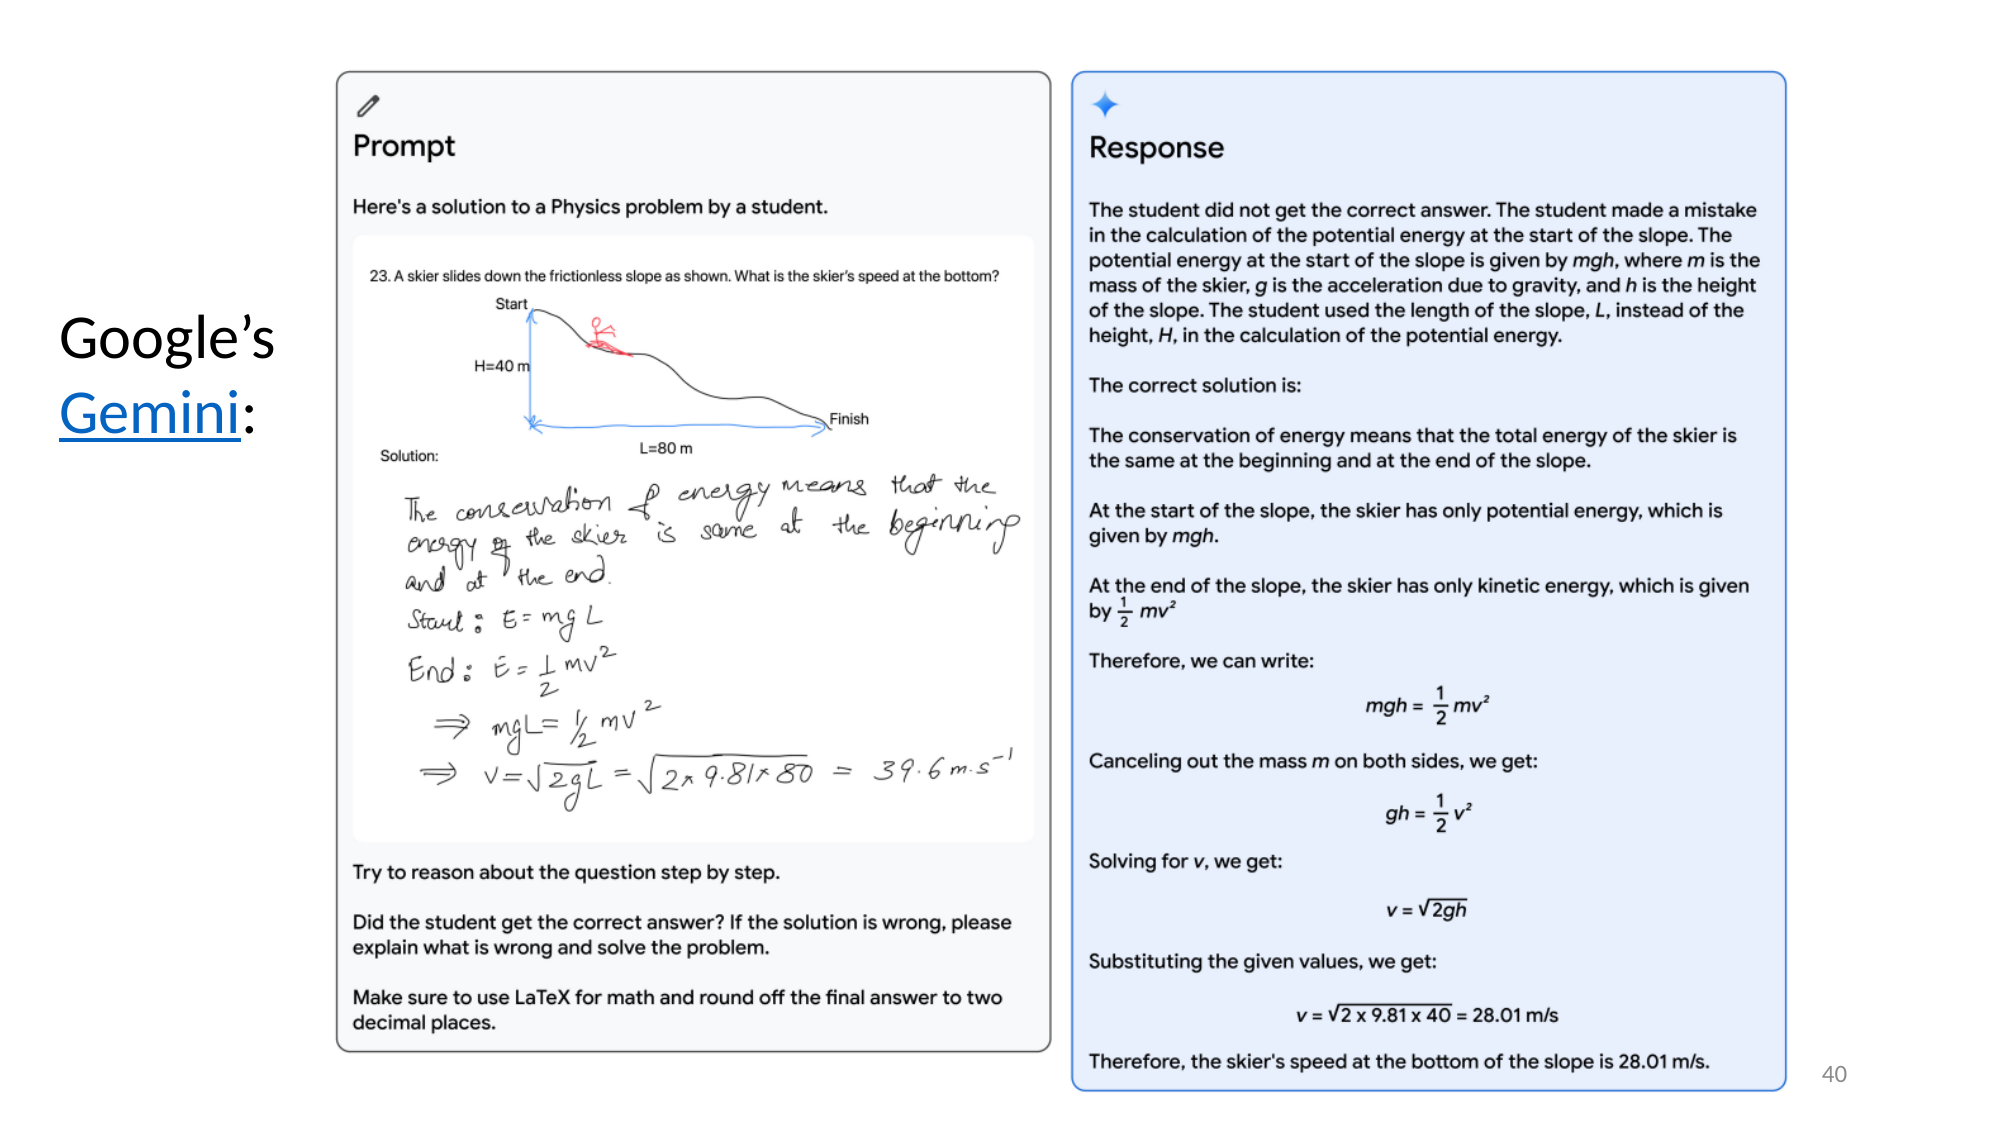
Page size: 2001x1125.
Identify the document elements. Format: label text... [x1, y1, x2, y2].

slide_number 40 [1798, 1042, 1863, 1103]
text_box Google’s Gemini: [44, 289, 330, 454]
picture [330, 65, 1798, 1103]
